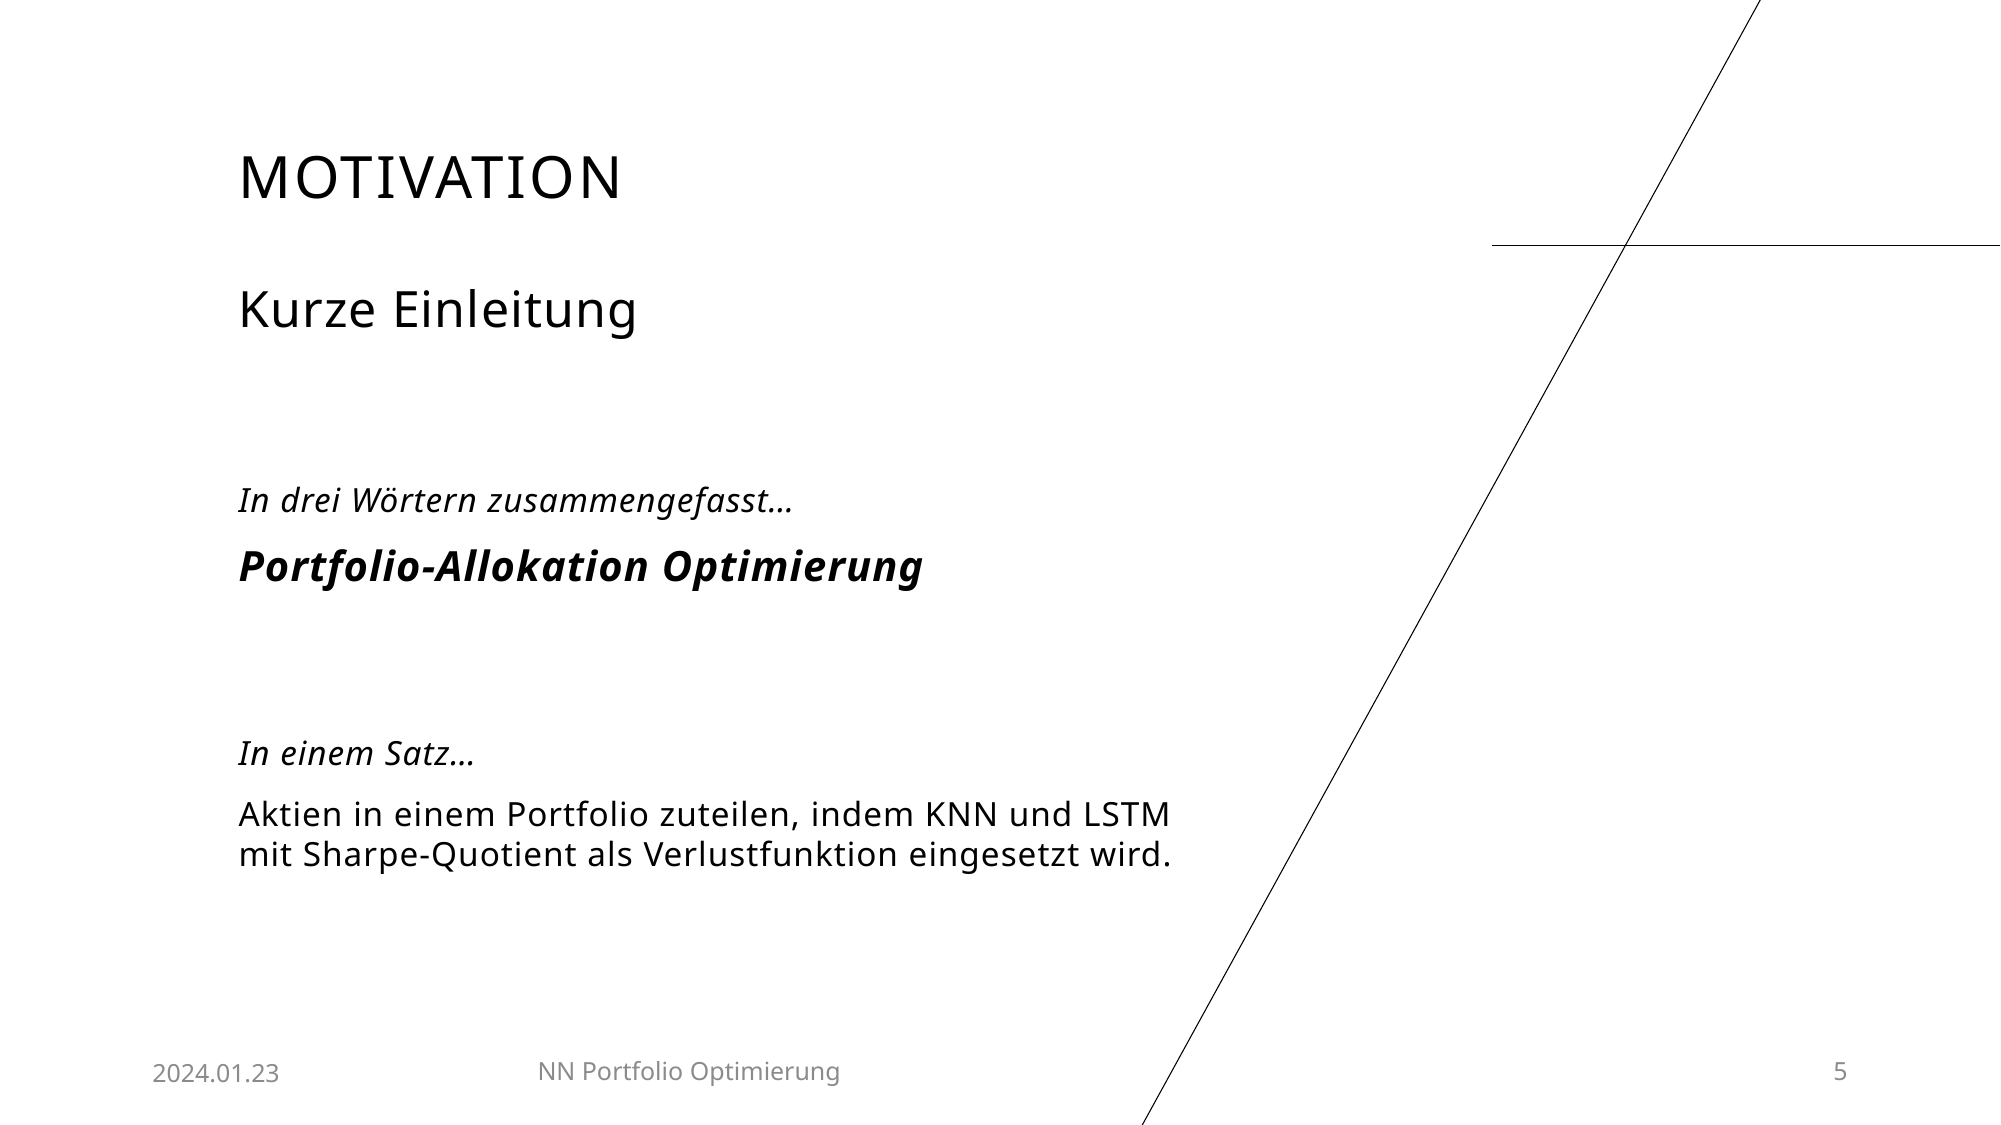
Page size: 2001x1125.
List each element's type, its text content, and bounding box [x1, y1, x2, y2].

footer NN Portfolio Optimierung [404, 1042, 975, 1103]
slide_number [137, 1042, 338, 1103]
slide_number 5 [1412, 1042, 1863, 1103]
text_box Motivation [223, 40, 1383, 219]
list Kurze Einleitung In drei Wörtern zusammengefasst… Portfolio-Allokation Optimierung In einem Satz… Aktien in einem Portfolio zuteilen, indem KNN und LSTM mit Sharpe-Quotient als Verlustfunktion eingesetzt wird. [223, 269, 1242, 1002]
